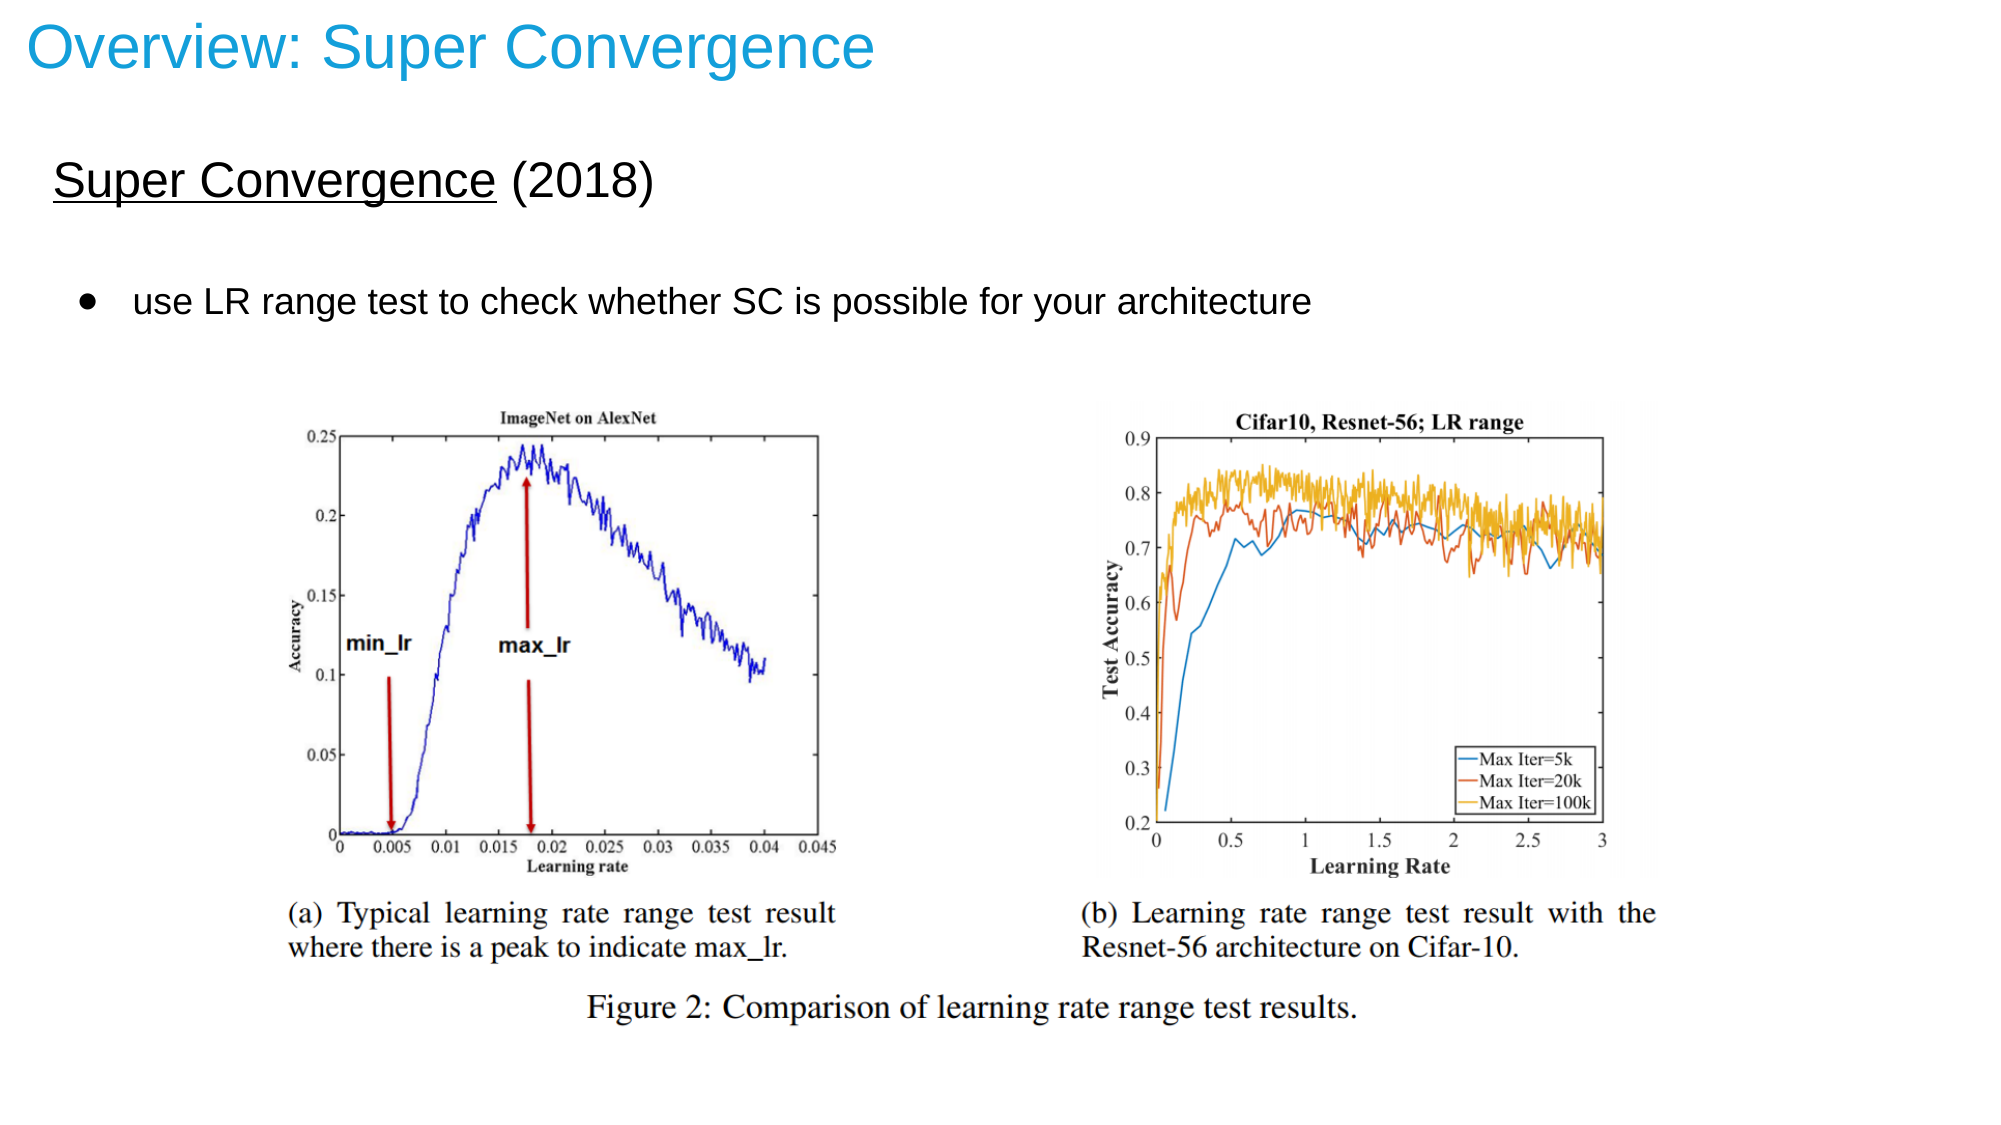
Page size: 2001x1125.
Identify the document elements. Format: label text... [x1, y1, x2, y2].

text_box use LR range test to check whether SC is possible for your architecture [42, 201, 1841, 624]
text_box Super Convergence (2018) [37, 132, 1125, 555]
picture [235, 363, 1728, 1034]
title Overview: Super Convergence [11, 37, 1816, 126]
